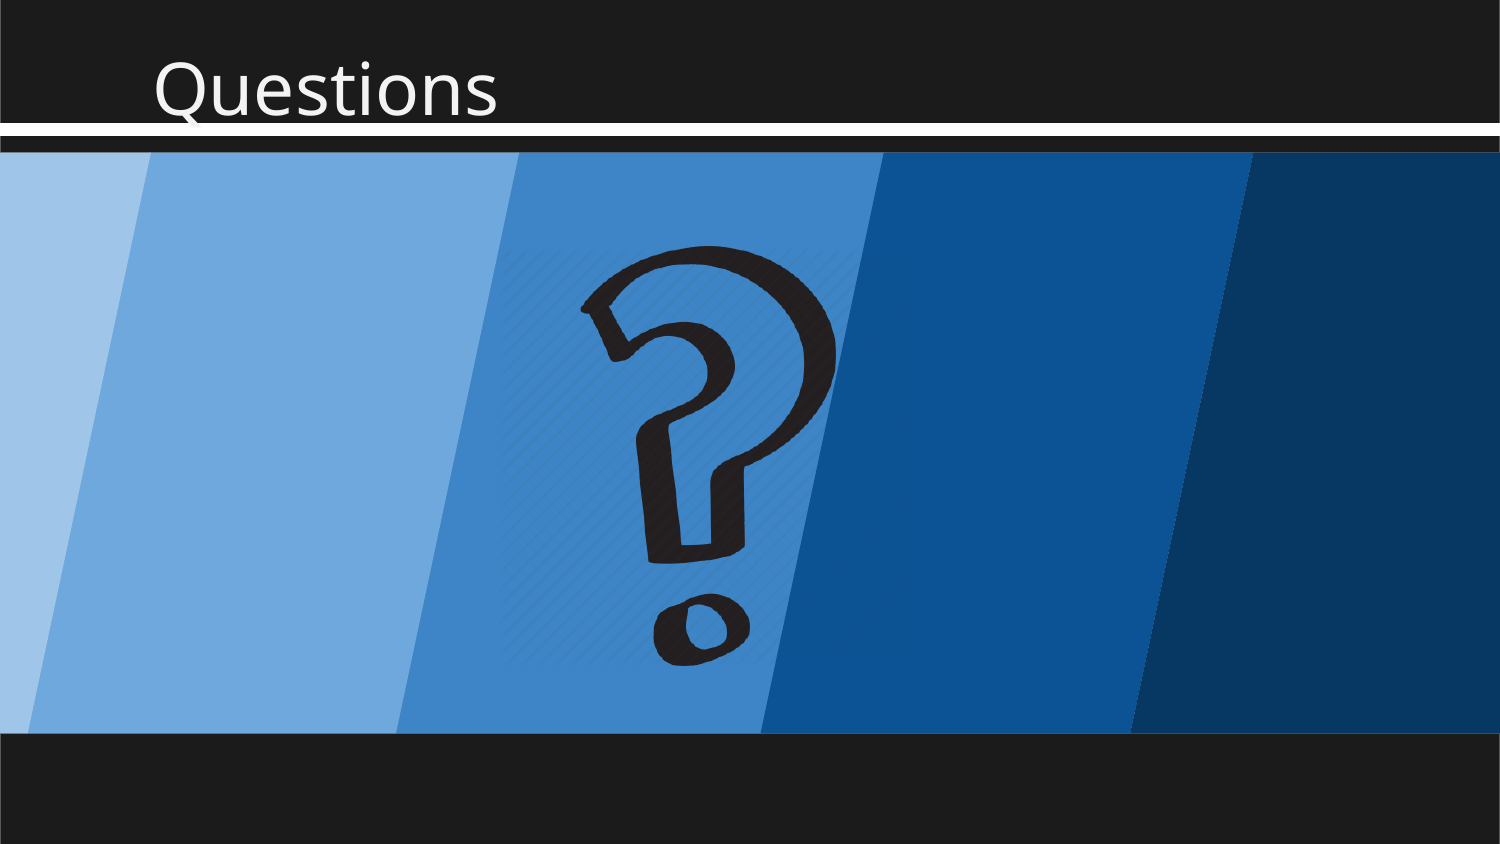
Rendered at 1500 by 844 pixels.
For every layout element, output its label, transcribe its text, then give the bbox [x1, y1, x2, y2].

text_box [0, 152, 151, 734]
text_box Questions [137, 27, 682, 103]
text_box [760, 152, 1253, 734]
text_box [0, 137, 1500, 152]
text_box [500, 152, 883, 245]
text_box [28, 152, 520, 734]
text_box [0, 0, 1500, 123]
text_box [397, 281, 772, 734]
picture [498, 246, 918, 667]
text_box [1130, 152, 1500, 734]
text_box [0, 734, 1500, 844]
